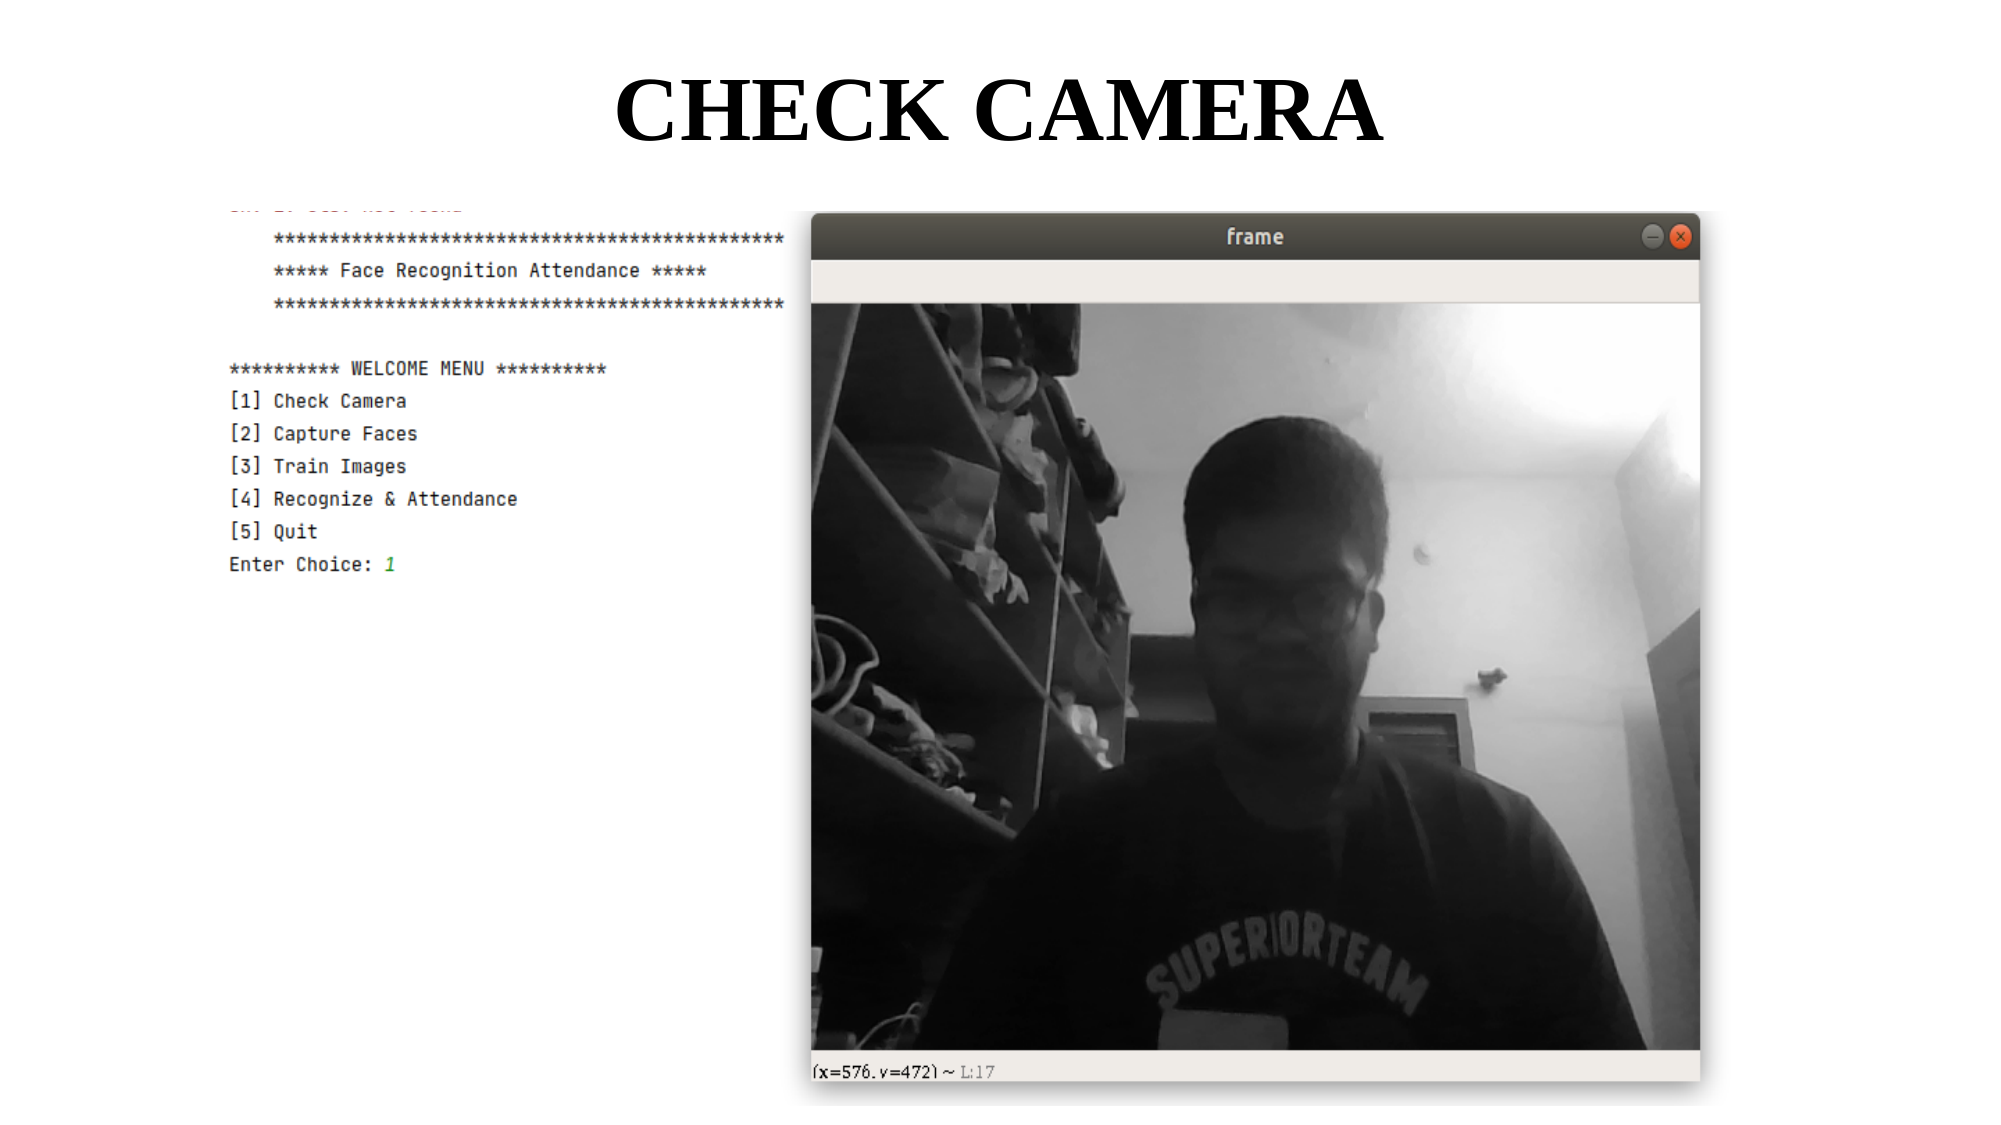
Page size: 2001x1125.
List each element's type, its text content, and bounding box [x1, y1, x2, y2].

title CHECK CAMERA [137, 40, 1863, 180]
picture [218, 211, 1782, 1106]
